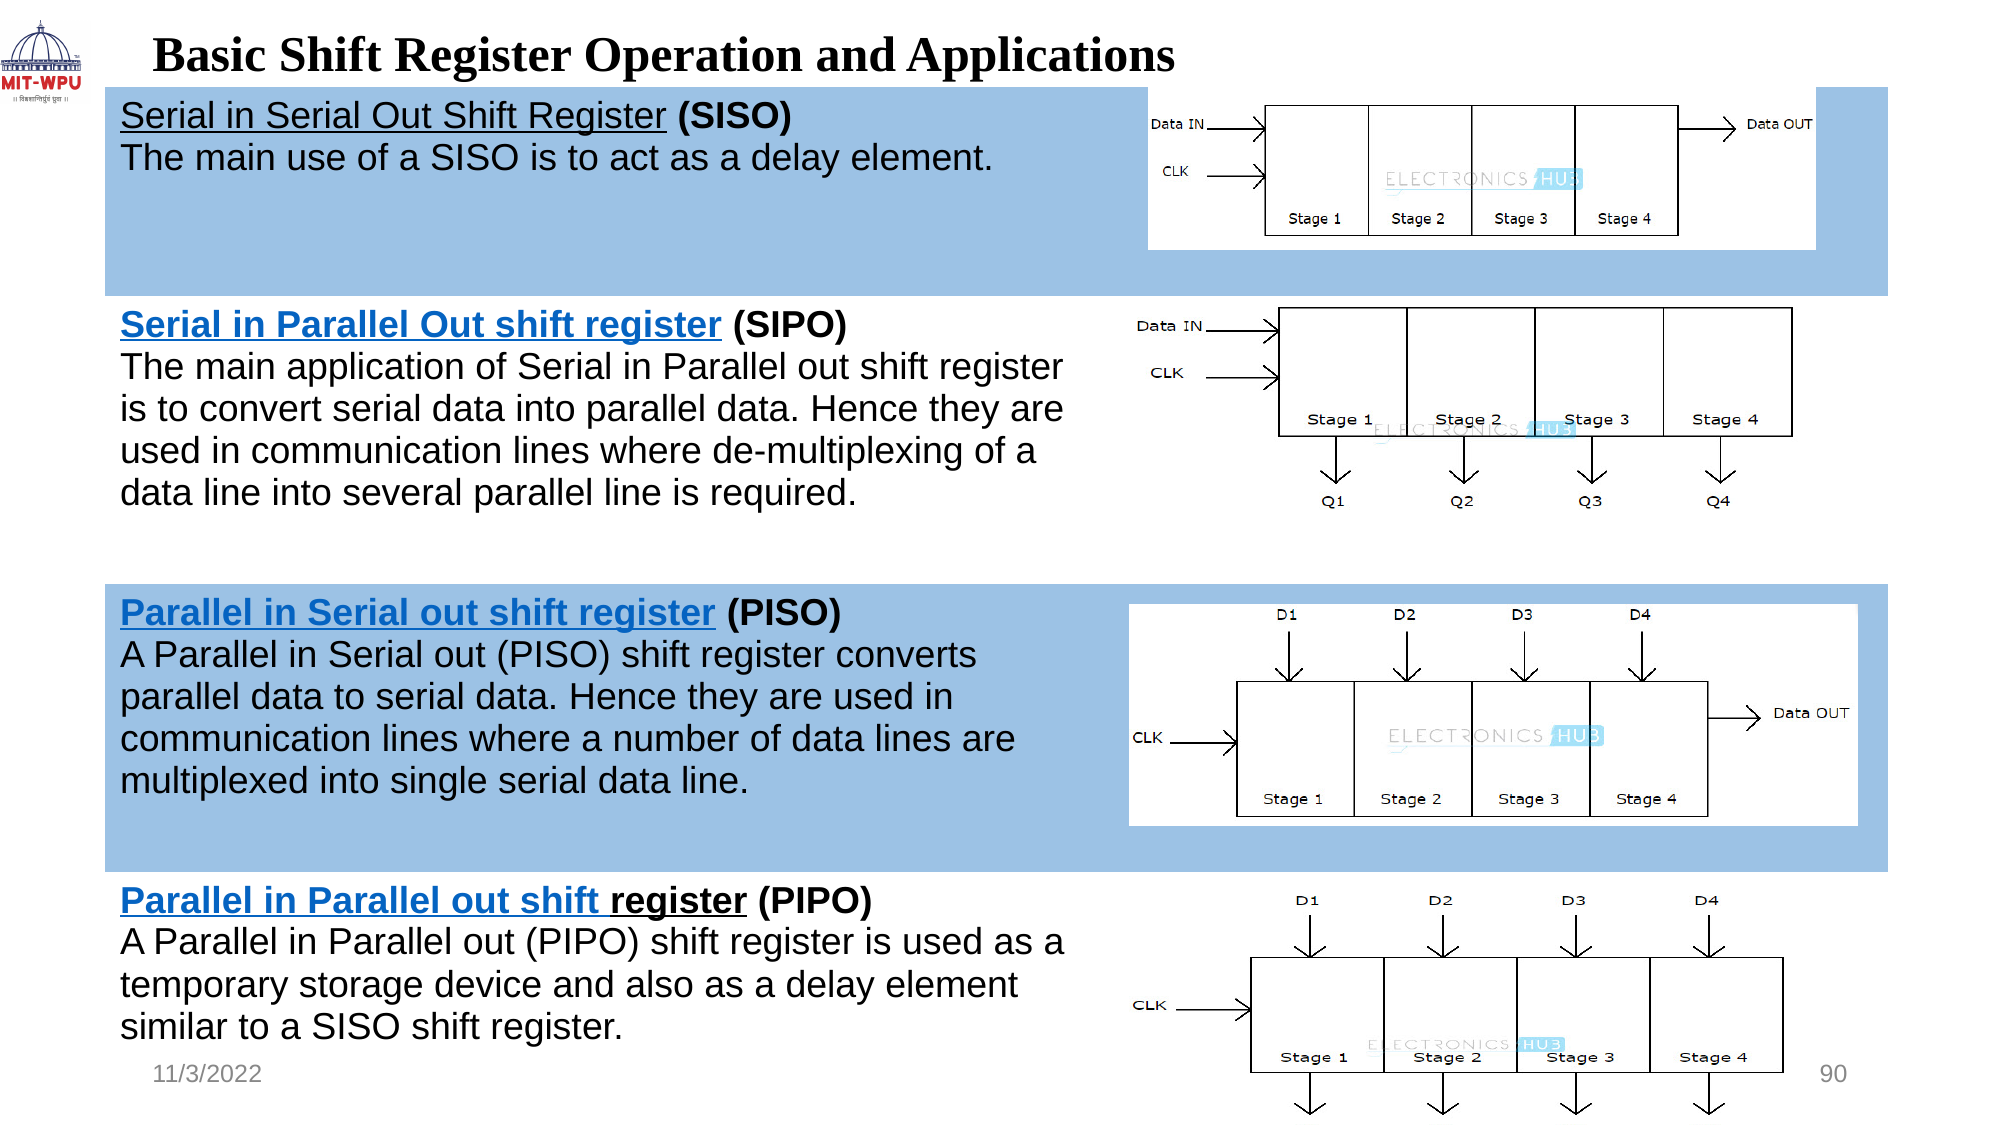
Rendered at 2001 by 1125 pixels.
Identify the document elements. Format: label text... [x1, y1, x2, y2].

title Basic Shift Register Operation and Applications [137, 20, 1863, 87]
picture [0, 19, 91, 104]
picture [1129, 297, 1816, 516]
table_cell Parallel in Parallel out shift register (PIPO) A Parallel in Parallel out (PIPO) shift register is used as a temporary storage device and also as a delay element similar to a SISO shift register. [105, 872, 1081, 1114]
table_cell Parallel in Serial out shift register (PISO) A Parallel in Serial out (PISO) shift register converts parallel data to serial data. Hence they are used in communication lines where a number of data lines are multiplexed into single serial data line. [105, 584, 1081, 872]
picture [1129, 604, 1858, 826]
table_header [1081, 87, 1888, 296]
table_cell [1081, 872, 1888, 1114]
picture [1129, 884, 1798, 1125]
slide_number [137, 1042, 588, 1103]
table_cell [1081, 296, 1888, 584]
slide_number ‹#› [1801, 1042, 1863, 1103]
table_cell [1081, 584, 1888, 872]
table_cell Serial in Parallel Out shift register (SIPO) The main application of Serial in Parallel out shift register is to convert serial data into parallel data. Hence they are used in communication lines where de-multiplexing of a data line into several parallel line is required. [105, 296, 1081, 584]
picture [1148, 86, 1816, 250]
table_header Serial in Serial Out Shift Register (SISO) The main use of a SISO is to act as a delay element. [105, 87, 1081, 296]
